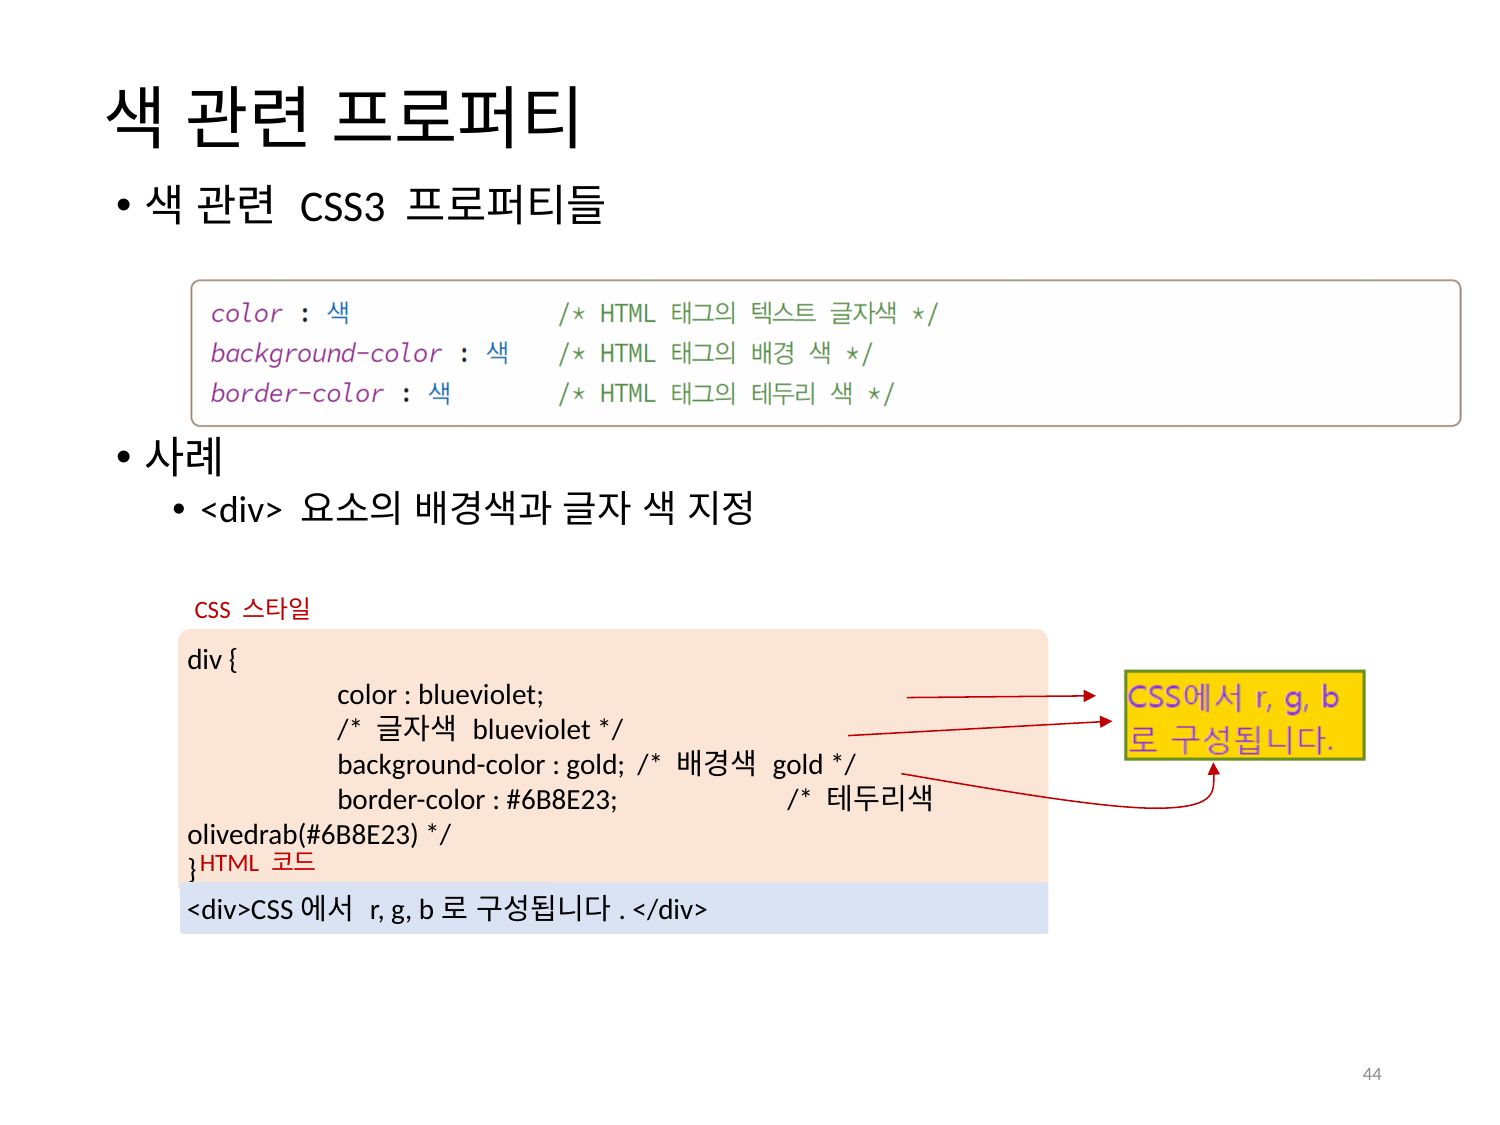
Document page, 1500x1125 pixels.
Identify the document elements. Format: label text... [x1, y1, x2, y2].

title 색 관련 프로퍼티 [88, 64, 1364, 179]
picture [189, 276, 1465, 428]
slide_number 44 [1059, 1042, 1397, 1103]
list 색 관련 CSS3 프로퍼티들 사례 <div> 요소의 배경색과 글자 색 지정 [101, 176, 1377, 738]
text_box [174, 586, 1457, 935]
